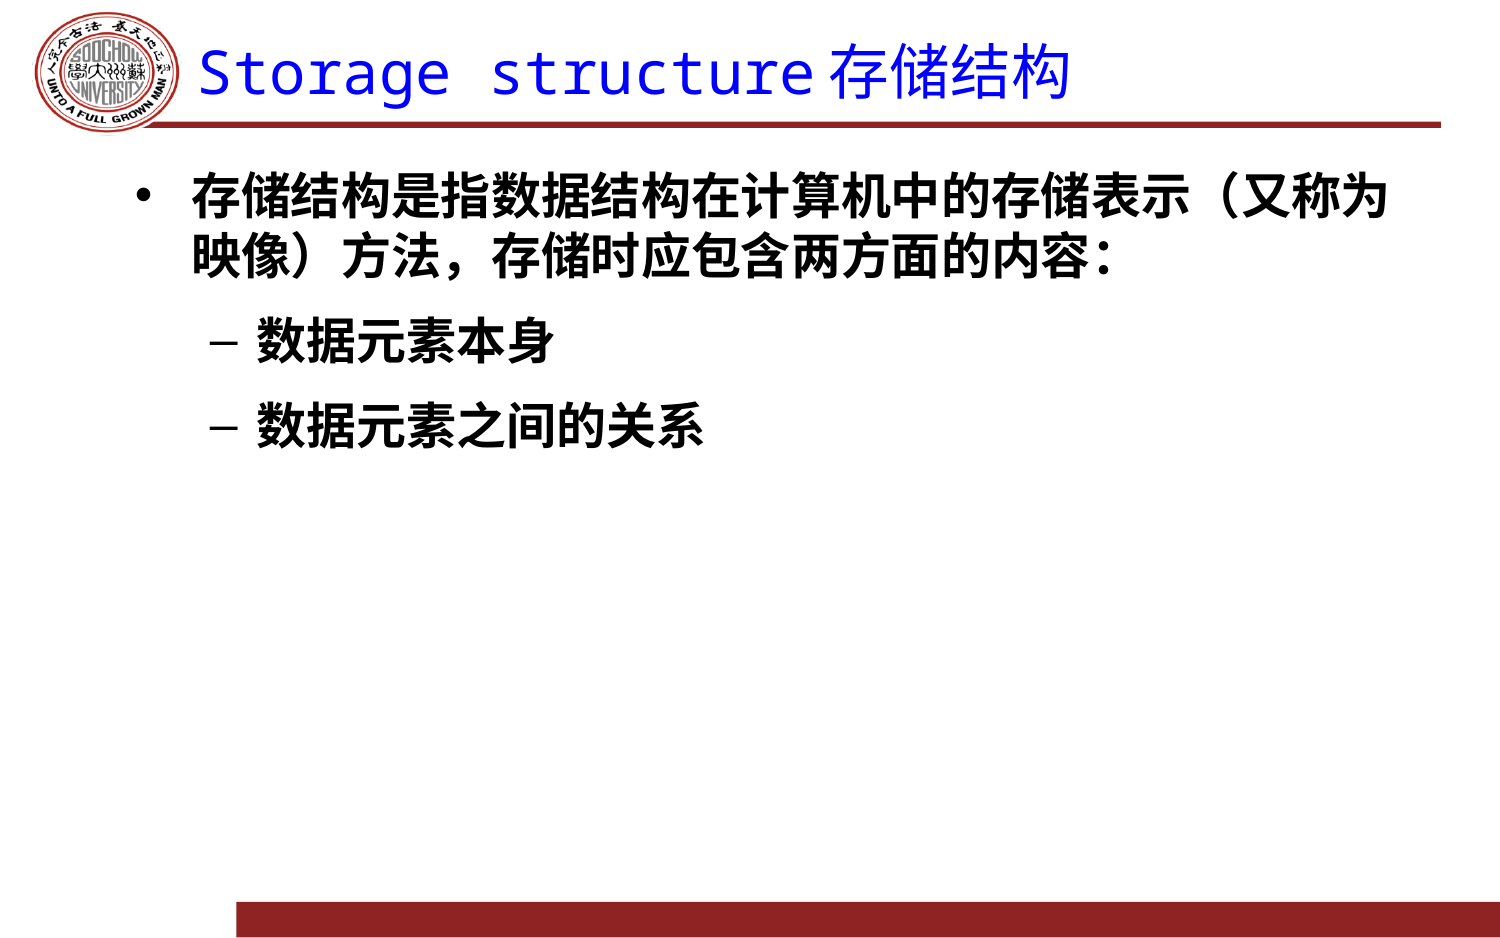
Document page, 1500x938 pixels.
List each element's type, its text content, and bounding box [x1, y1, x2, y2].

picture [30, 8, 184, 136]
list 存储结构是指数据结构在计算机中的存储表示（又称为映像）方法，存储时应包含两方面的内容： 数据元素本身 数据元素之间的关系 [119, 156, 1441, 823]
title Storage structure存储结构 [181, 25, 1441, 115]
